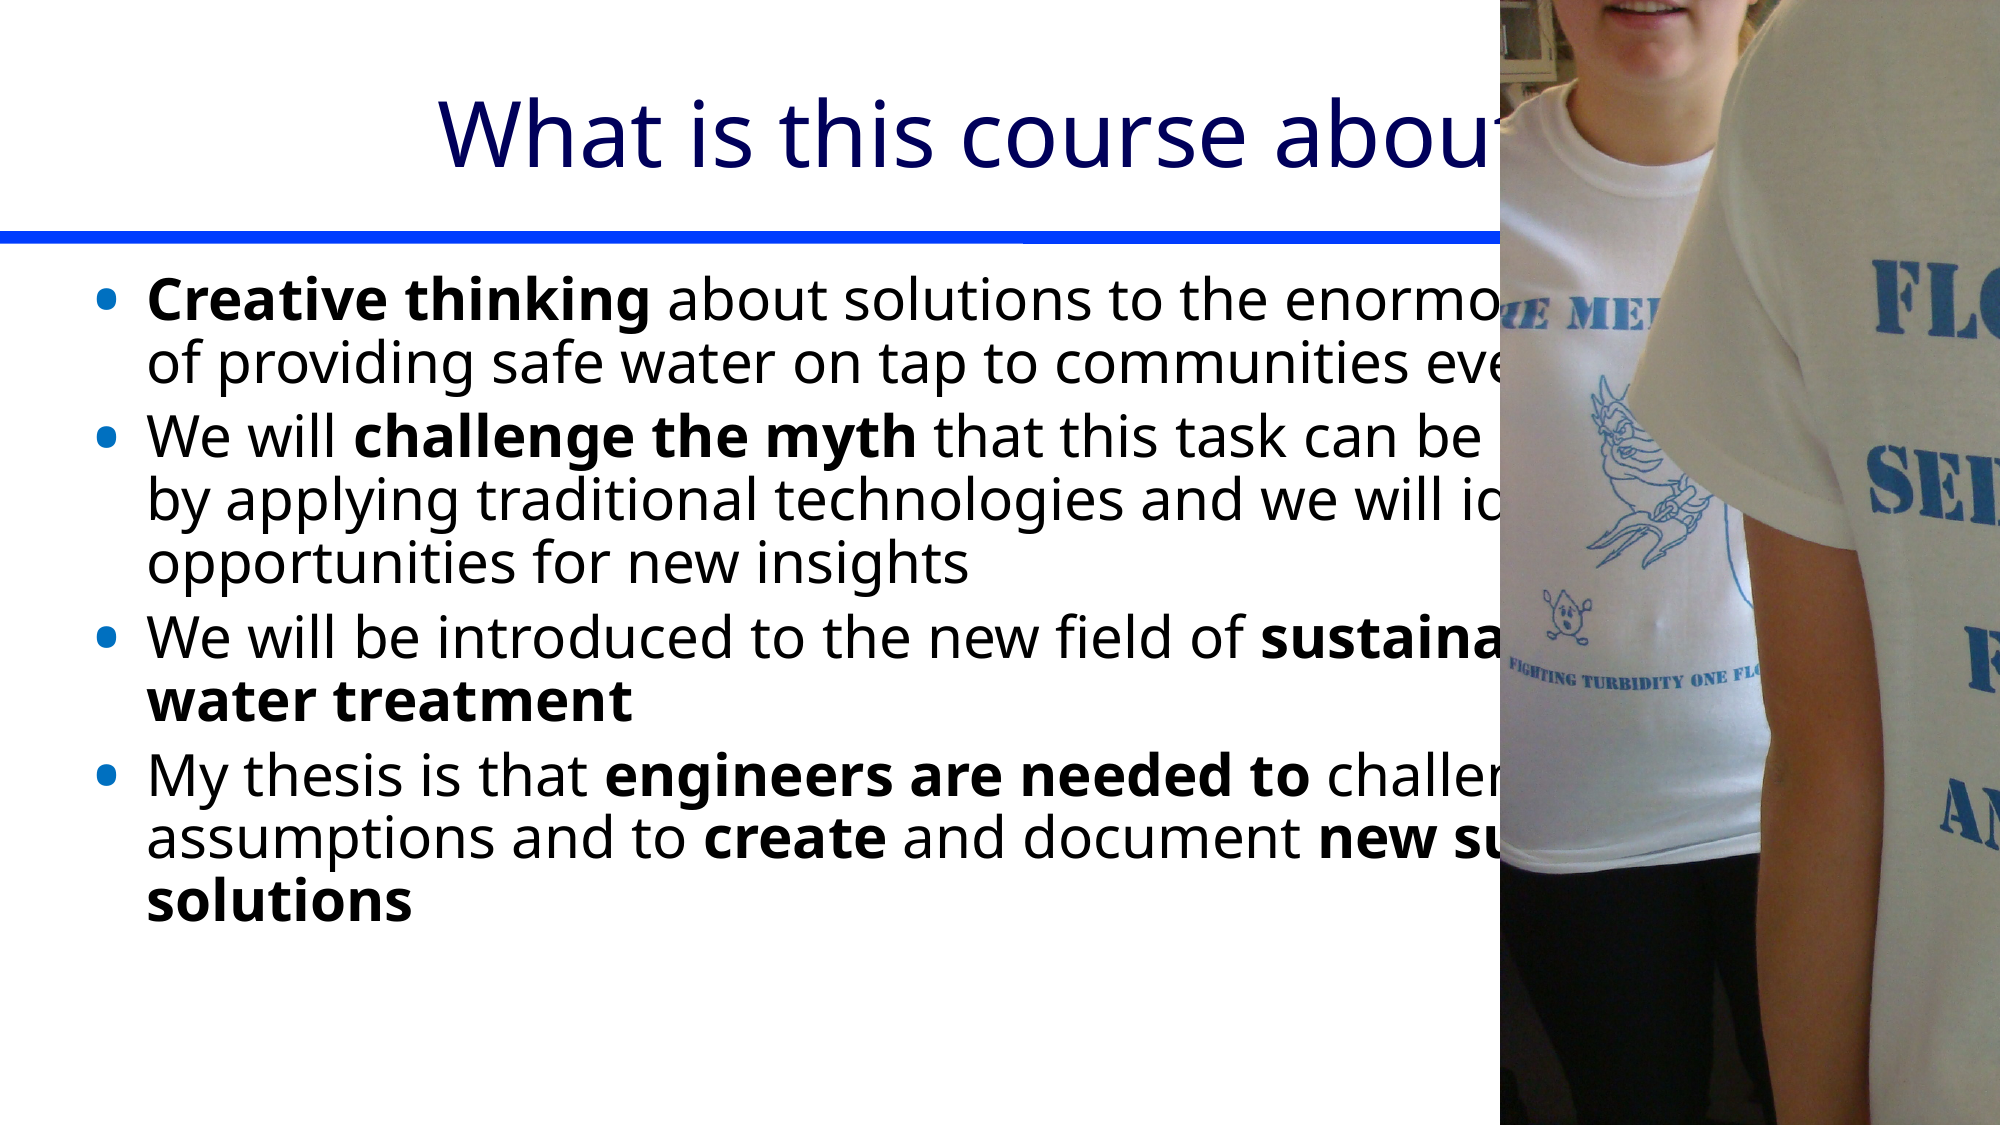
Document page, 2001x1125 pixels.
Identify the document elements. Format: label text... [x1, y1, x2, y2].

title What is this course about? [75, 37, 1494, 225]
list Creative thinking about solutions to the enormous challenge of providing safe water on tap to communities everywhere We will challenge the myth that this task can be accomplished by applying traditional technologies and we will identify opportunities for new insights We will be introduced to the new field of sustainable drinking water treatment My thesis is that engineers are needed to challenge existing assumptions and to create and document new sustainable solutions [74, 262, 1494, 1006]
picture [1499, 0, 2000, 1125]
